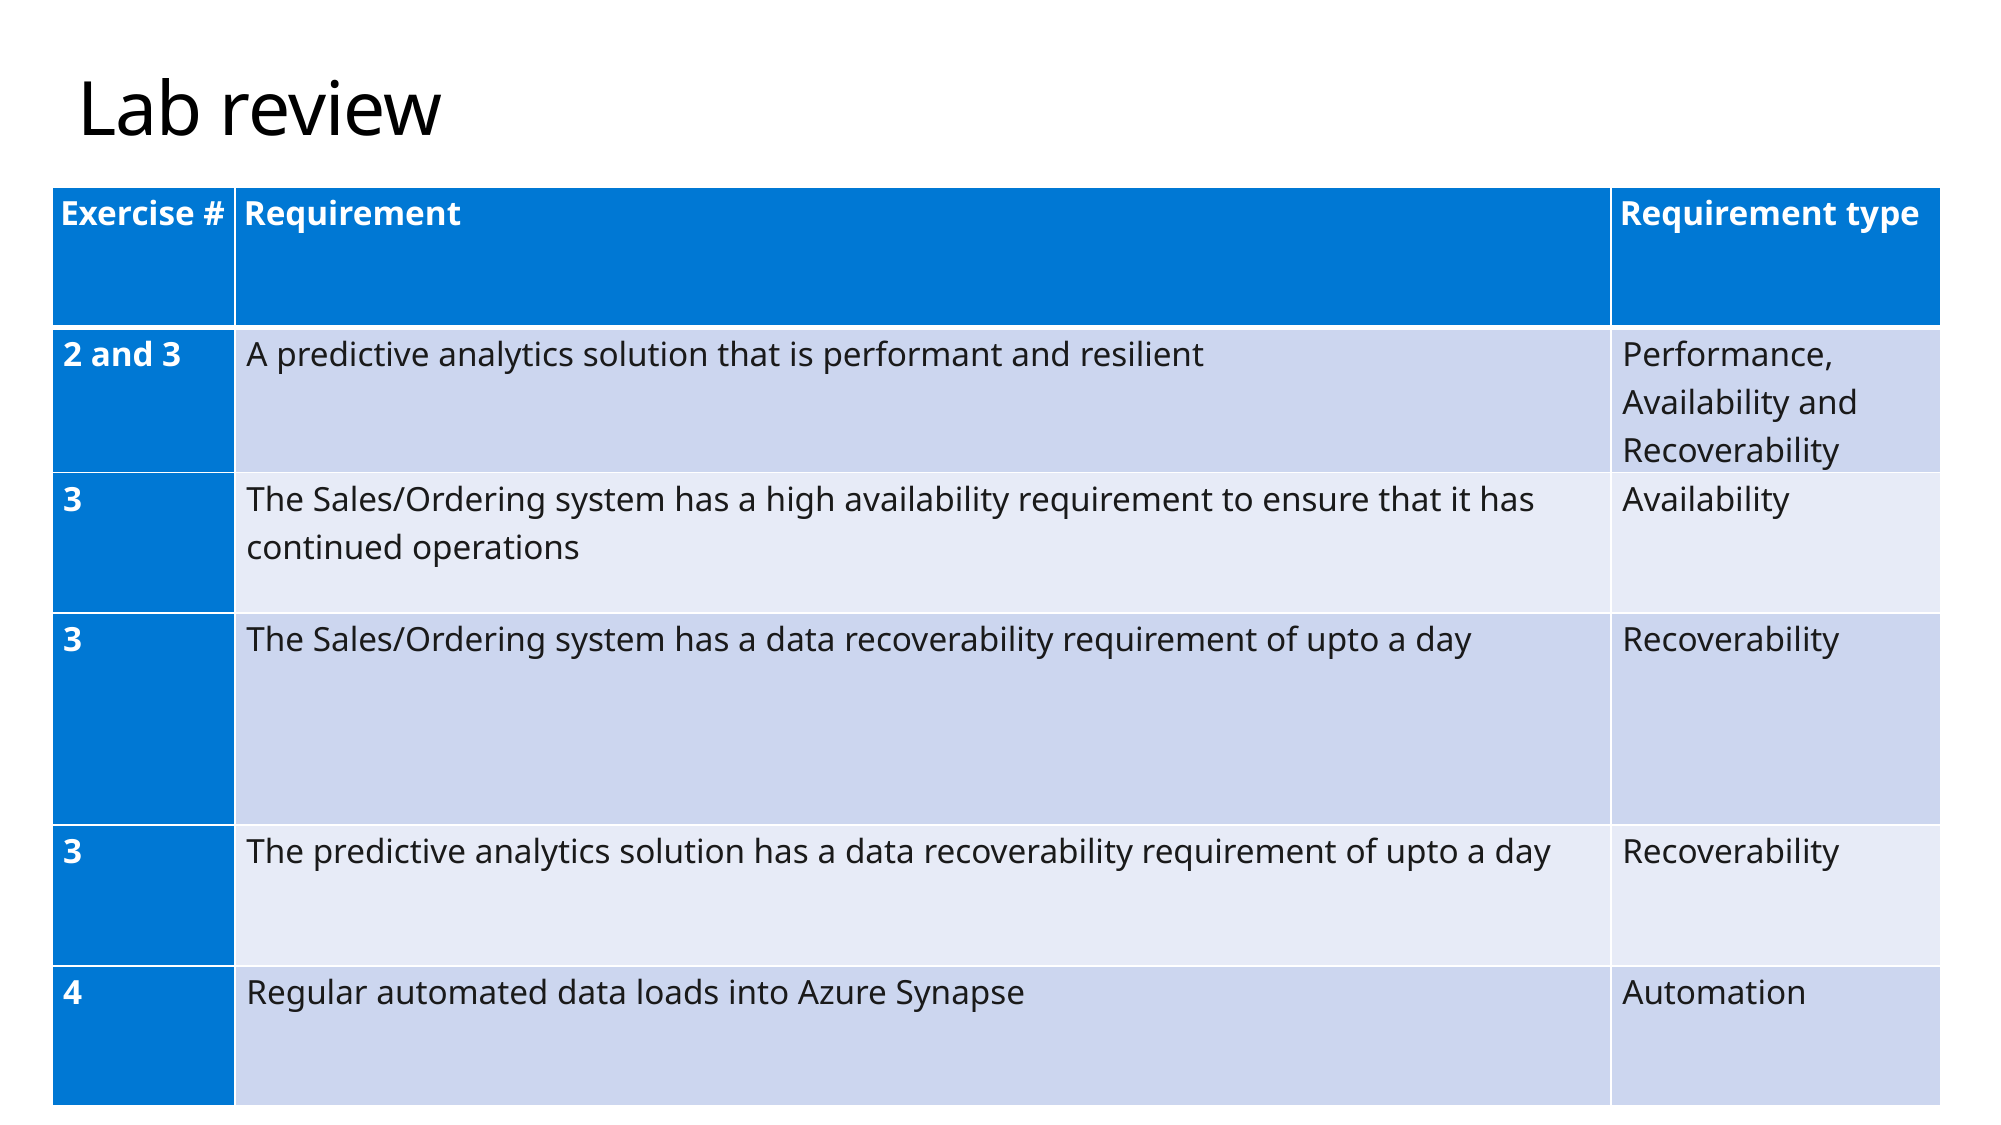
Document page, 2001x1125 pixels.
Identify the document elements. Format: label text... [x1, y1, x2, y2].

table_cell A predictive analytics solution that is performant and resilient [236, 330, 1610, 472]
table_cell The predictive analytics solution has a data recoverability requirement of upto a day [236, 826, 1610, 965]
table_cell The Sales/Ordering system has a high availability requirement to ensure that it has continued operations [236, 473, 1610, 612]
table_cell 4 [53, 967, 234, 1105]
title Lab review [77, 60, 1885, 152]
table_header Requirement [236, 188, 1610, 325]
table_header Requirement type [1612, 188, 1940, 325]
table_cell 3 [53, 614, 234, 824]
table_cell 2 and 3 [53, 330, 234, 472]
table_cell 3 [53, 826, 234, 965]
table_cell The Sales/Ordering system has a data recoverability requirement of upto a day [236, 614, 1610, 824]
table_header Exercise # [53, 188, 234, 325]
table_cell Recoverability [1612, 614, 1940, 824]
table_cell Automation [1612, 967, 1940, 1105]
table_cell Recoverability [1612, 826, 1940, 965]
table_cell Performance, Availability and Recoverability [1612, 330, 1940, 472]
table_cell Regular automated data loads into Azure Synapse [236, 967, 1610, 1105]
table_cell 3 [53, 473, 234, 612]
table_cell Availability [1612, 473, 1940, 612]
